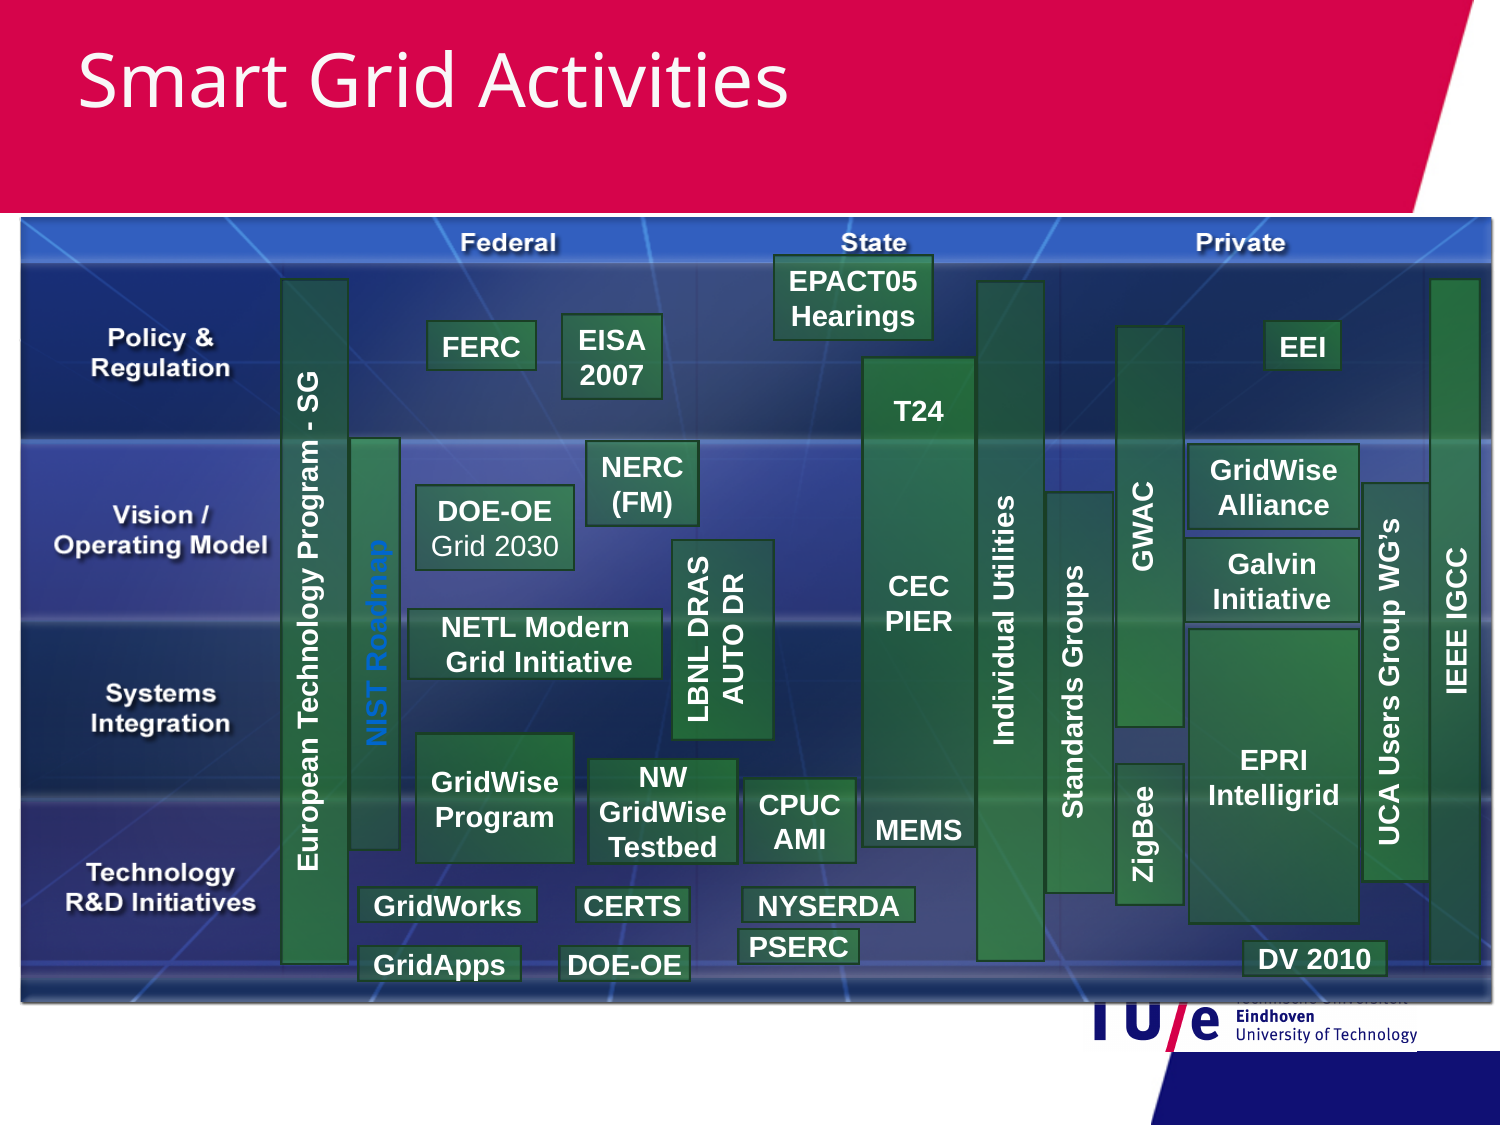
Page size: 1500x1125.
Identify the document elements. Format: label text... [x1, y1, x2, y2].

picture [0, 0, 1474, 213]
picture [12, 217, 1500, 1125]
text_box Smart Grid Activities [62, 12, 1413, 143]
